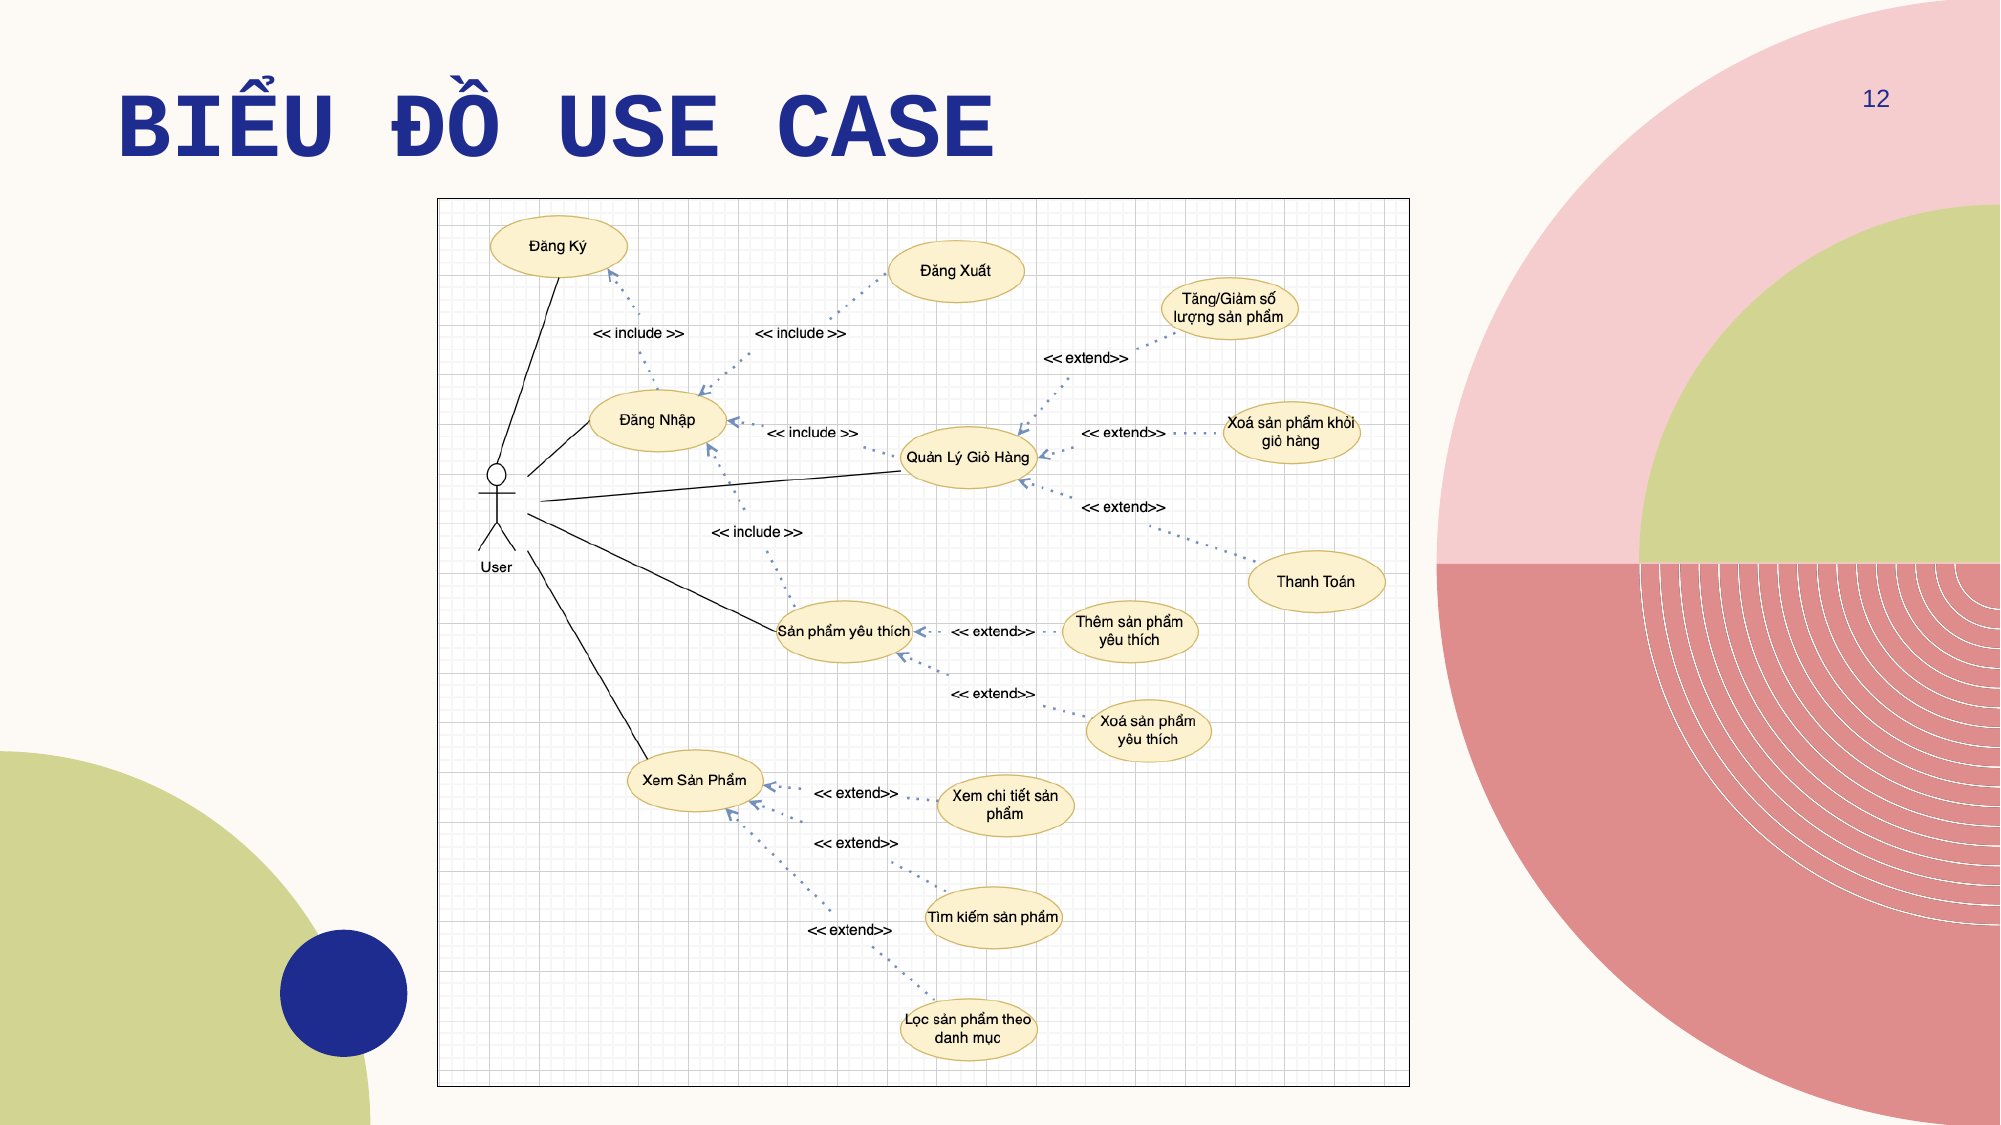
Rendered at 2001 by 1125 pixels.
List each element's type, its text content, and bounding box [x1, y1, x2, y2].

picture [1639, 564, 2000, 926]
slide_number 12 [1795, 75, 1958, 120]
title Biểu đồ use case [101, 56, 1212, 183]
picture [437, 198, 1410, 1087]
